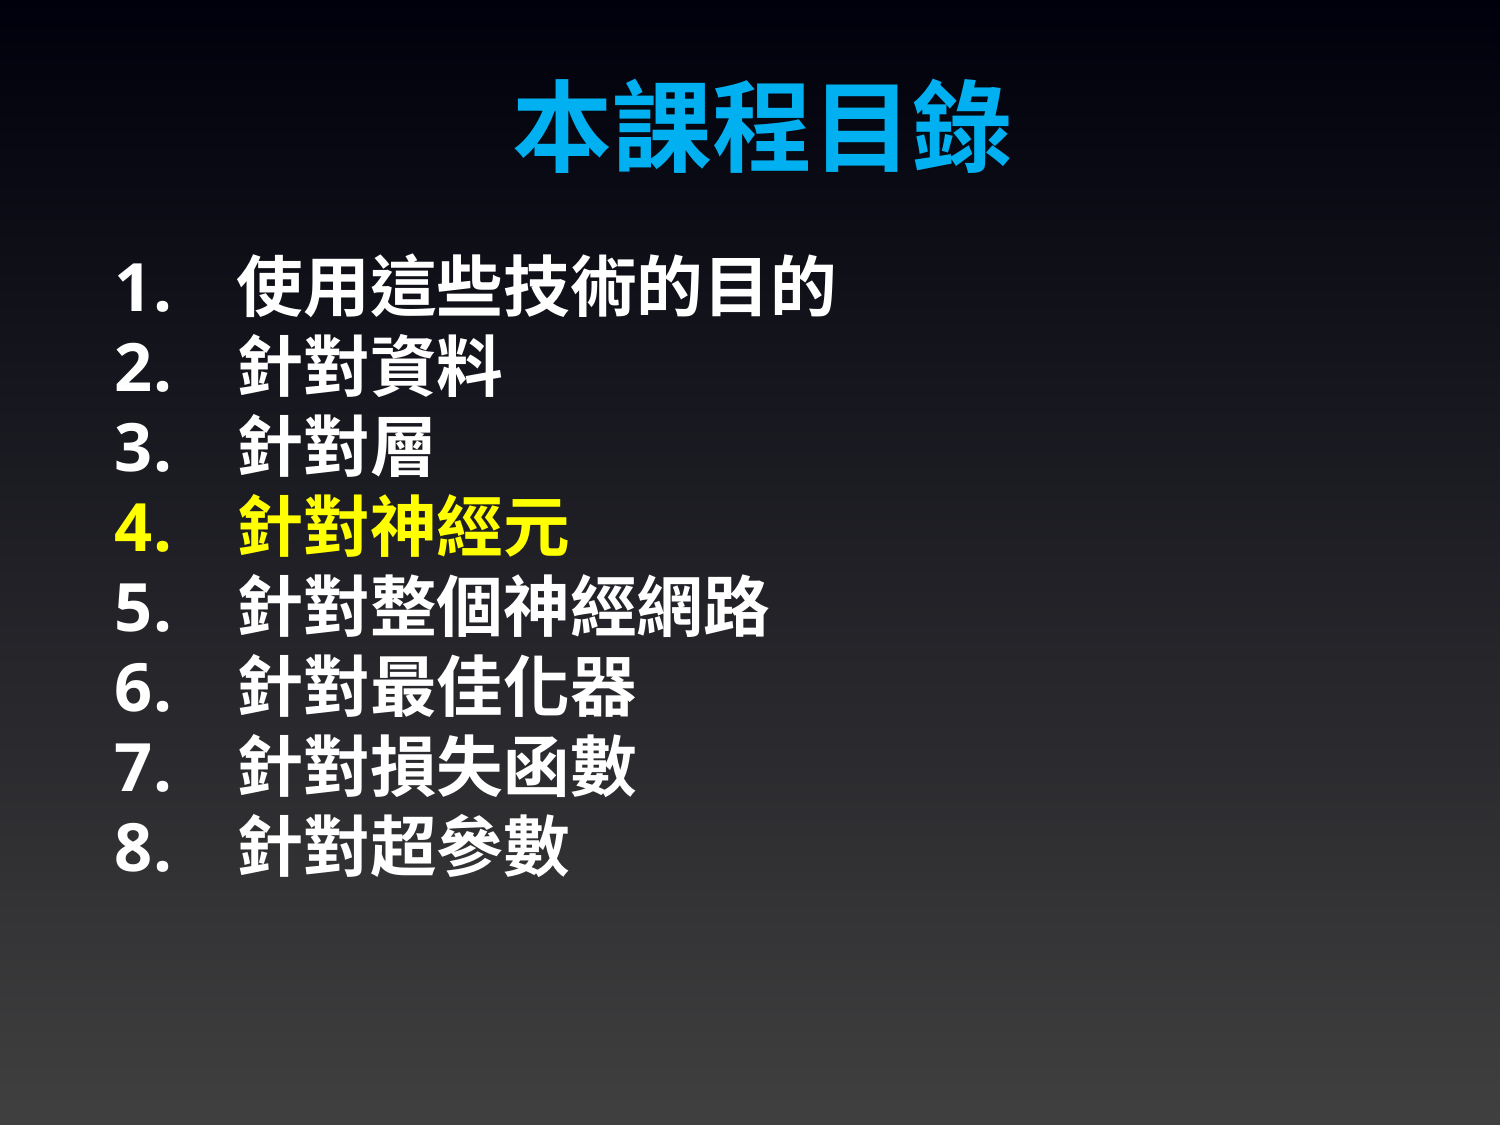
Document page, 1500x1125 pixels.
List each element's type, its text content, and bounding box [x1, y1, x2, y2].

text_box 使用這些技術的目的 針對資料 針對層 針對神經元 針對整個神經網路 針對最佳化器 針對損失函數 針對超參數 [99, 237, 1450, 892]
text_box 本課程目錄 [162, 37, 1363, 200]
